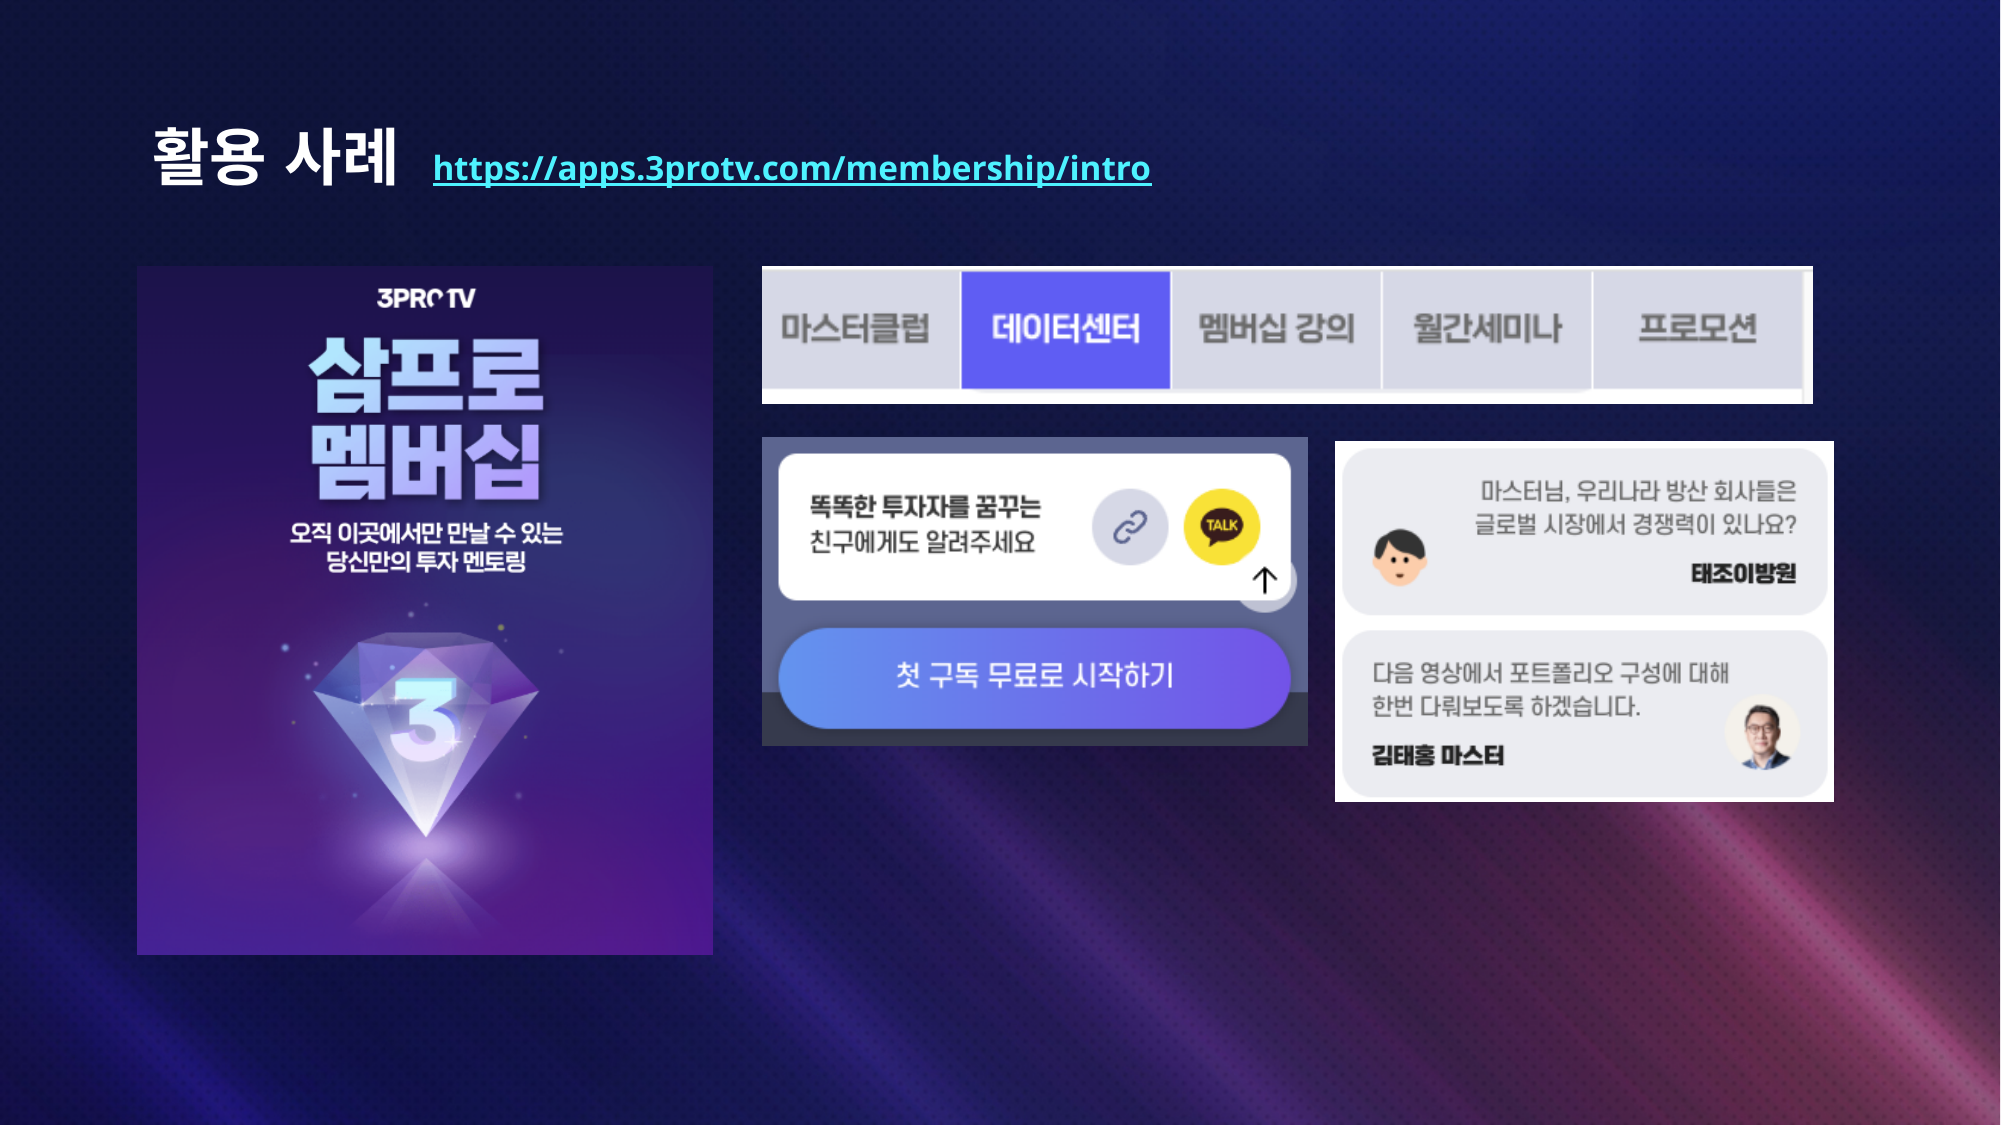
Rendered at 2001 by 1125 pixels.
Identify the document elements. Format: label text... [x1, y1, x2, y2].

title 활용 사례 https://apps.3protv.com/membership/intro [137, 105, 1863, 216]
picture [0, 0, 2001, 1125]
